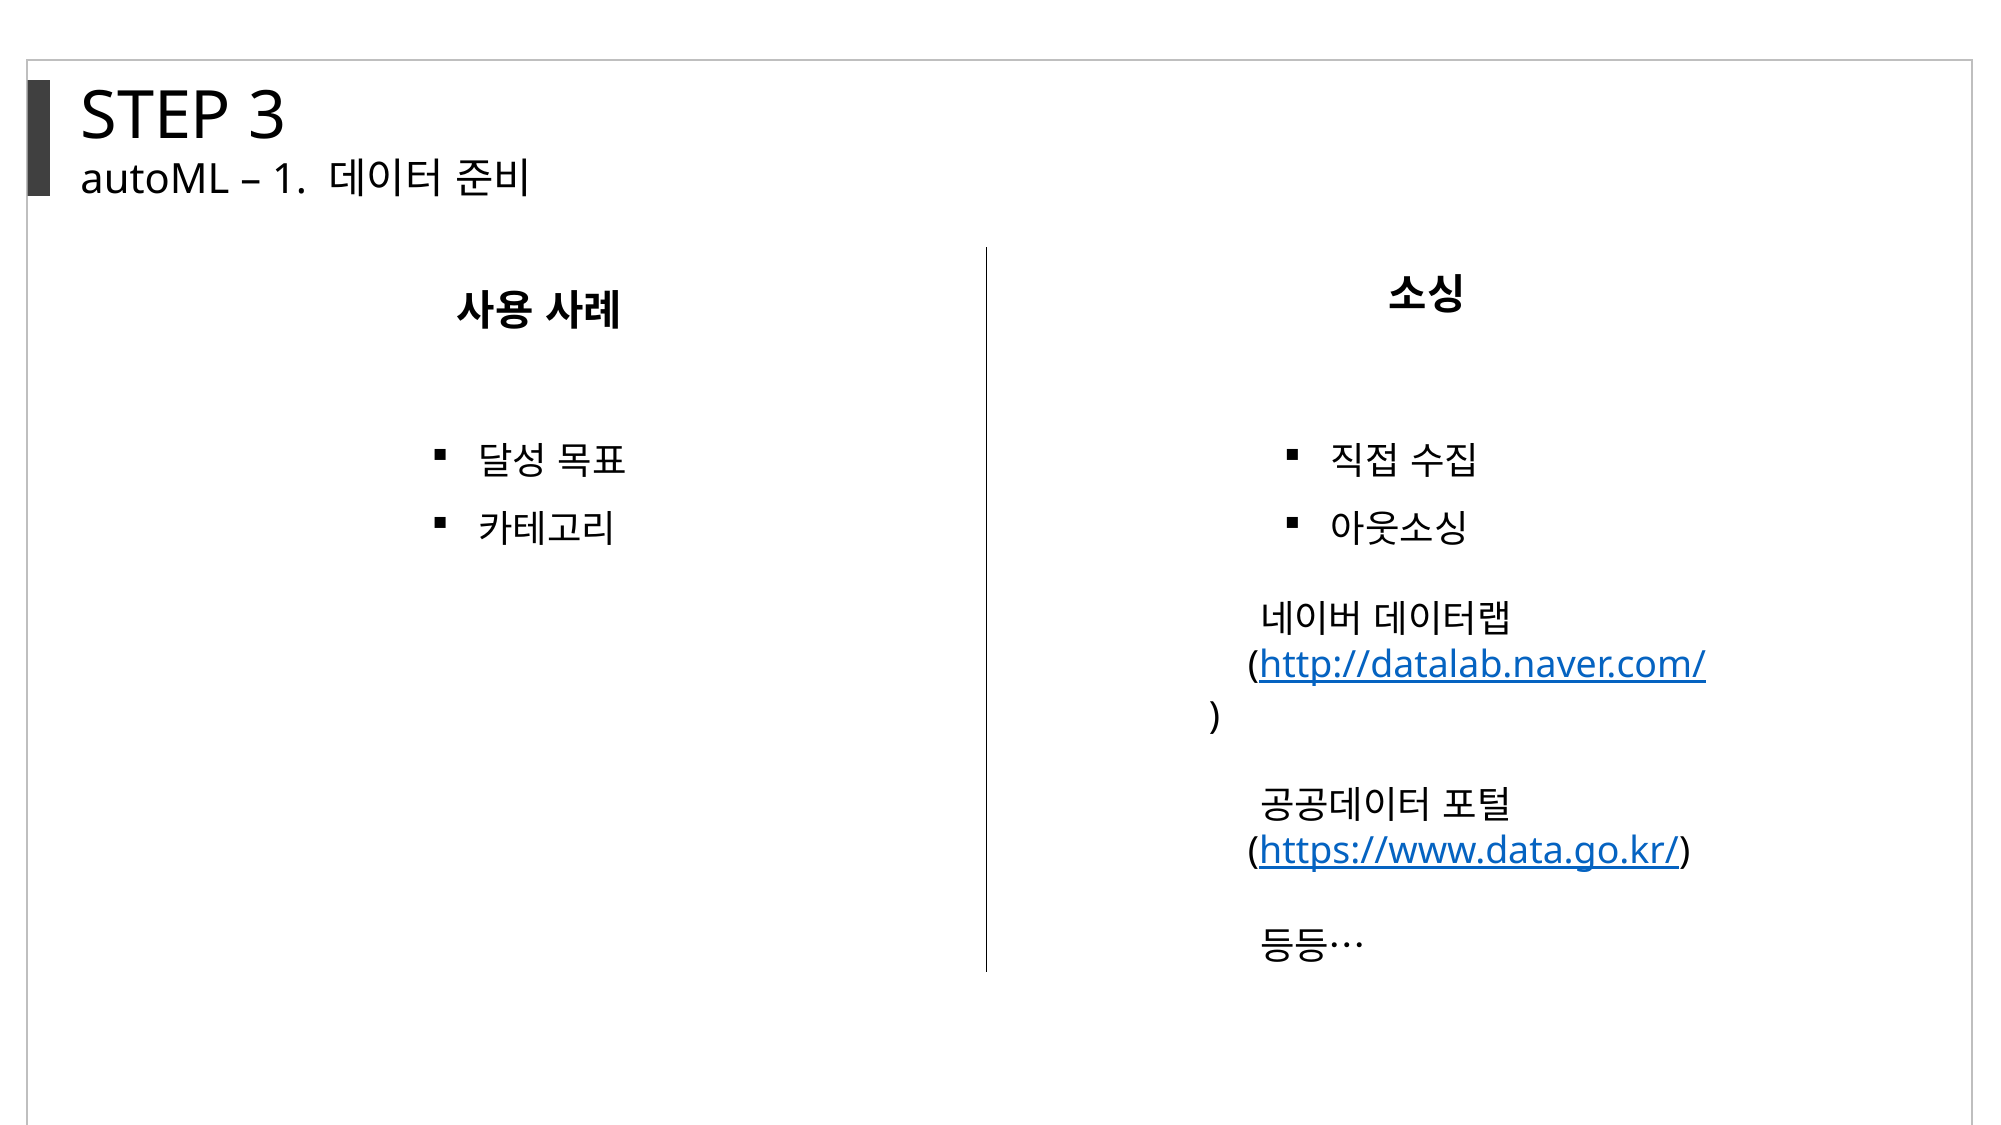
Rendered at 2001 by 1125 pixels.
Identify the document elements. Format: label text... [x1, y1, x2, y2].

text_box [27, 79, 51, 197]
text_box [26, 59, 1973, 1125]
text_box 직접 수집 아웃소싱 네이버 데이터랩 (http://datalab.naver.com/) 공공데이터 포털 (https://www.data.go.kr/) 등등… [1194, 407, 1732, 975]
text_box 소싱 [1374, 260, 1481, 325]
text_box 달성 목표 카테고리 [416, 407, 643, 558]
text_box 사용 사례 [442, 276, 638, 342]
text_box STEP 3 autoML – 1. 데이터 준비 [65, 64, 863, 210]
